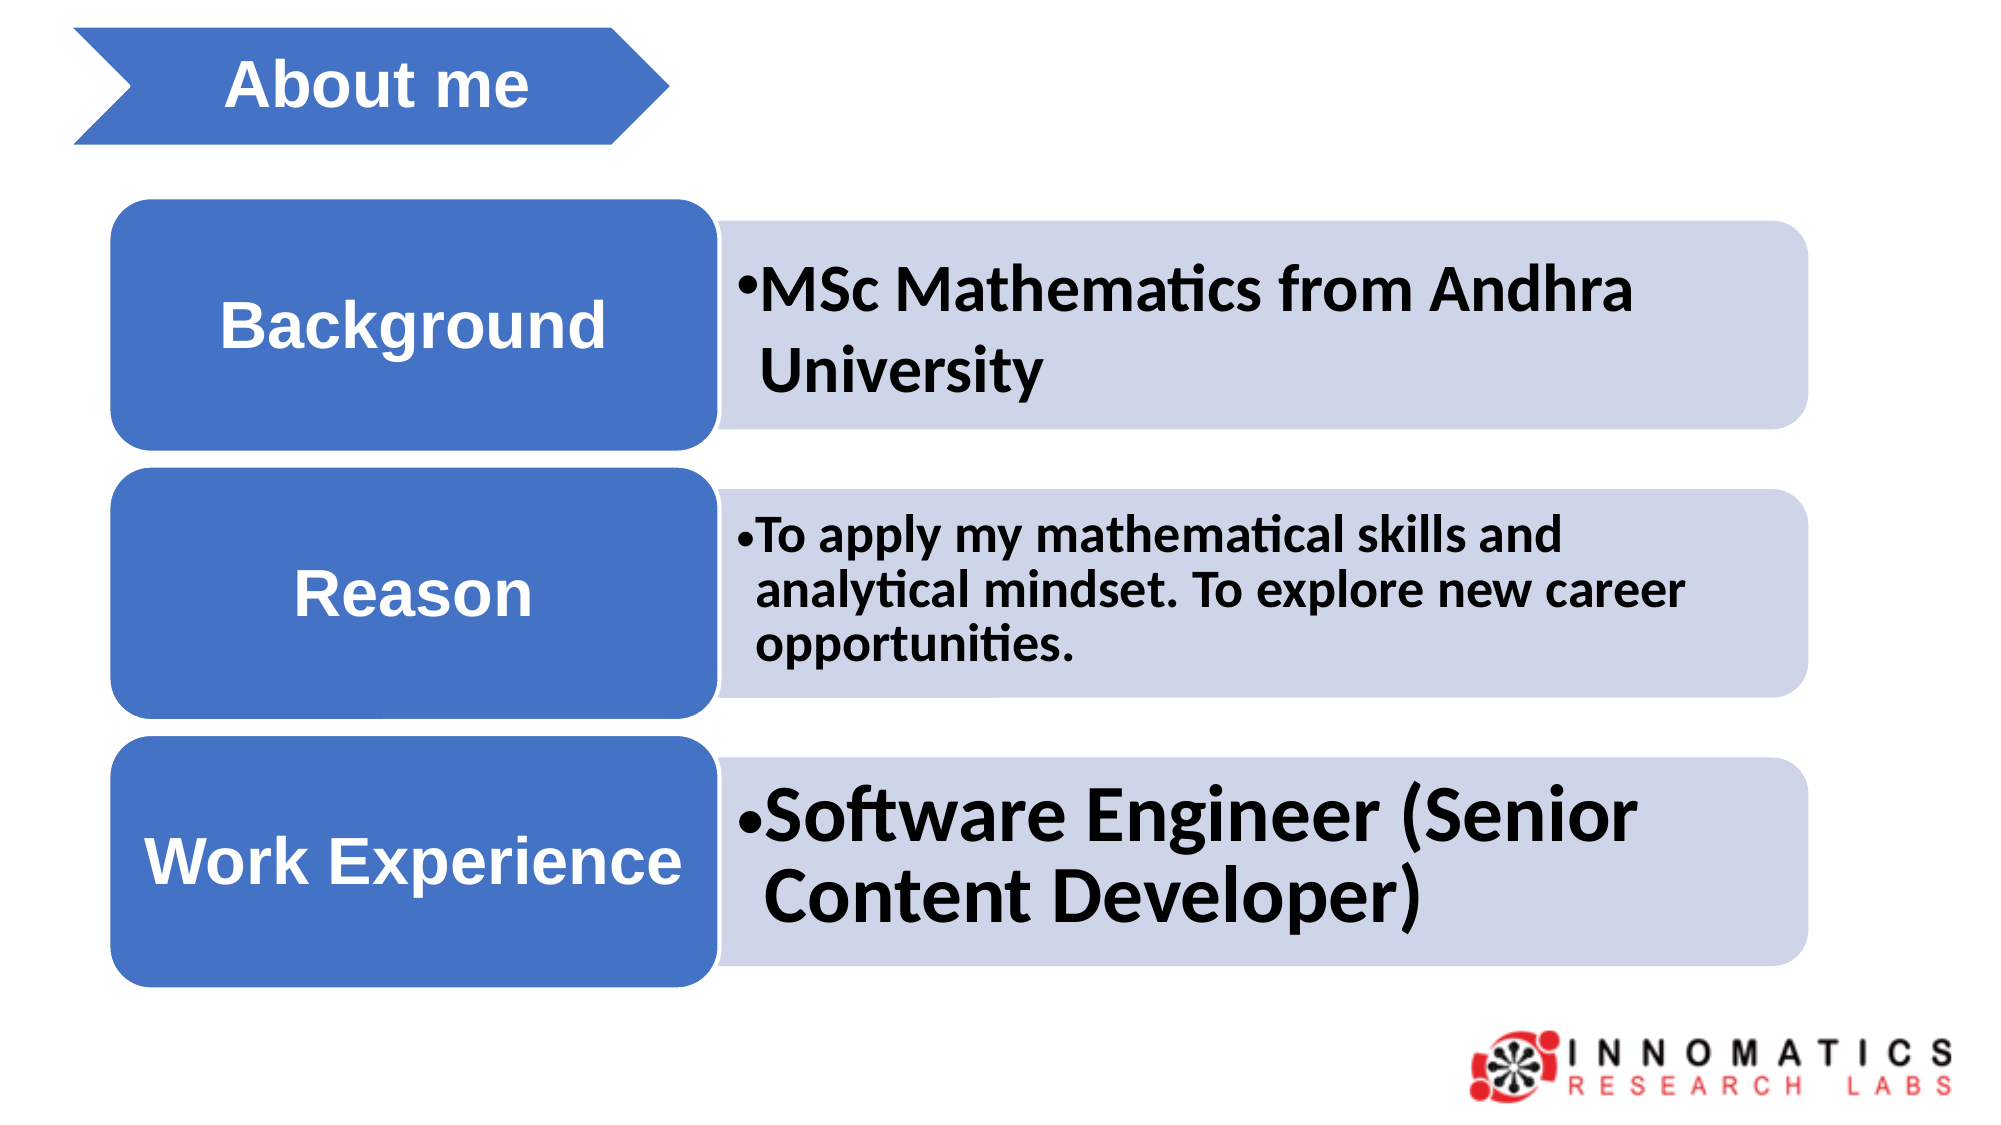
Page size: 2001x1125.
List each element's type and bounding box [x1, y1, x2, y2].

text_box [67, 25, 674, 147]
text_box [108, 196, 1807, 990]
picture [1445, 1014, 1975, 1125]
